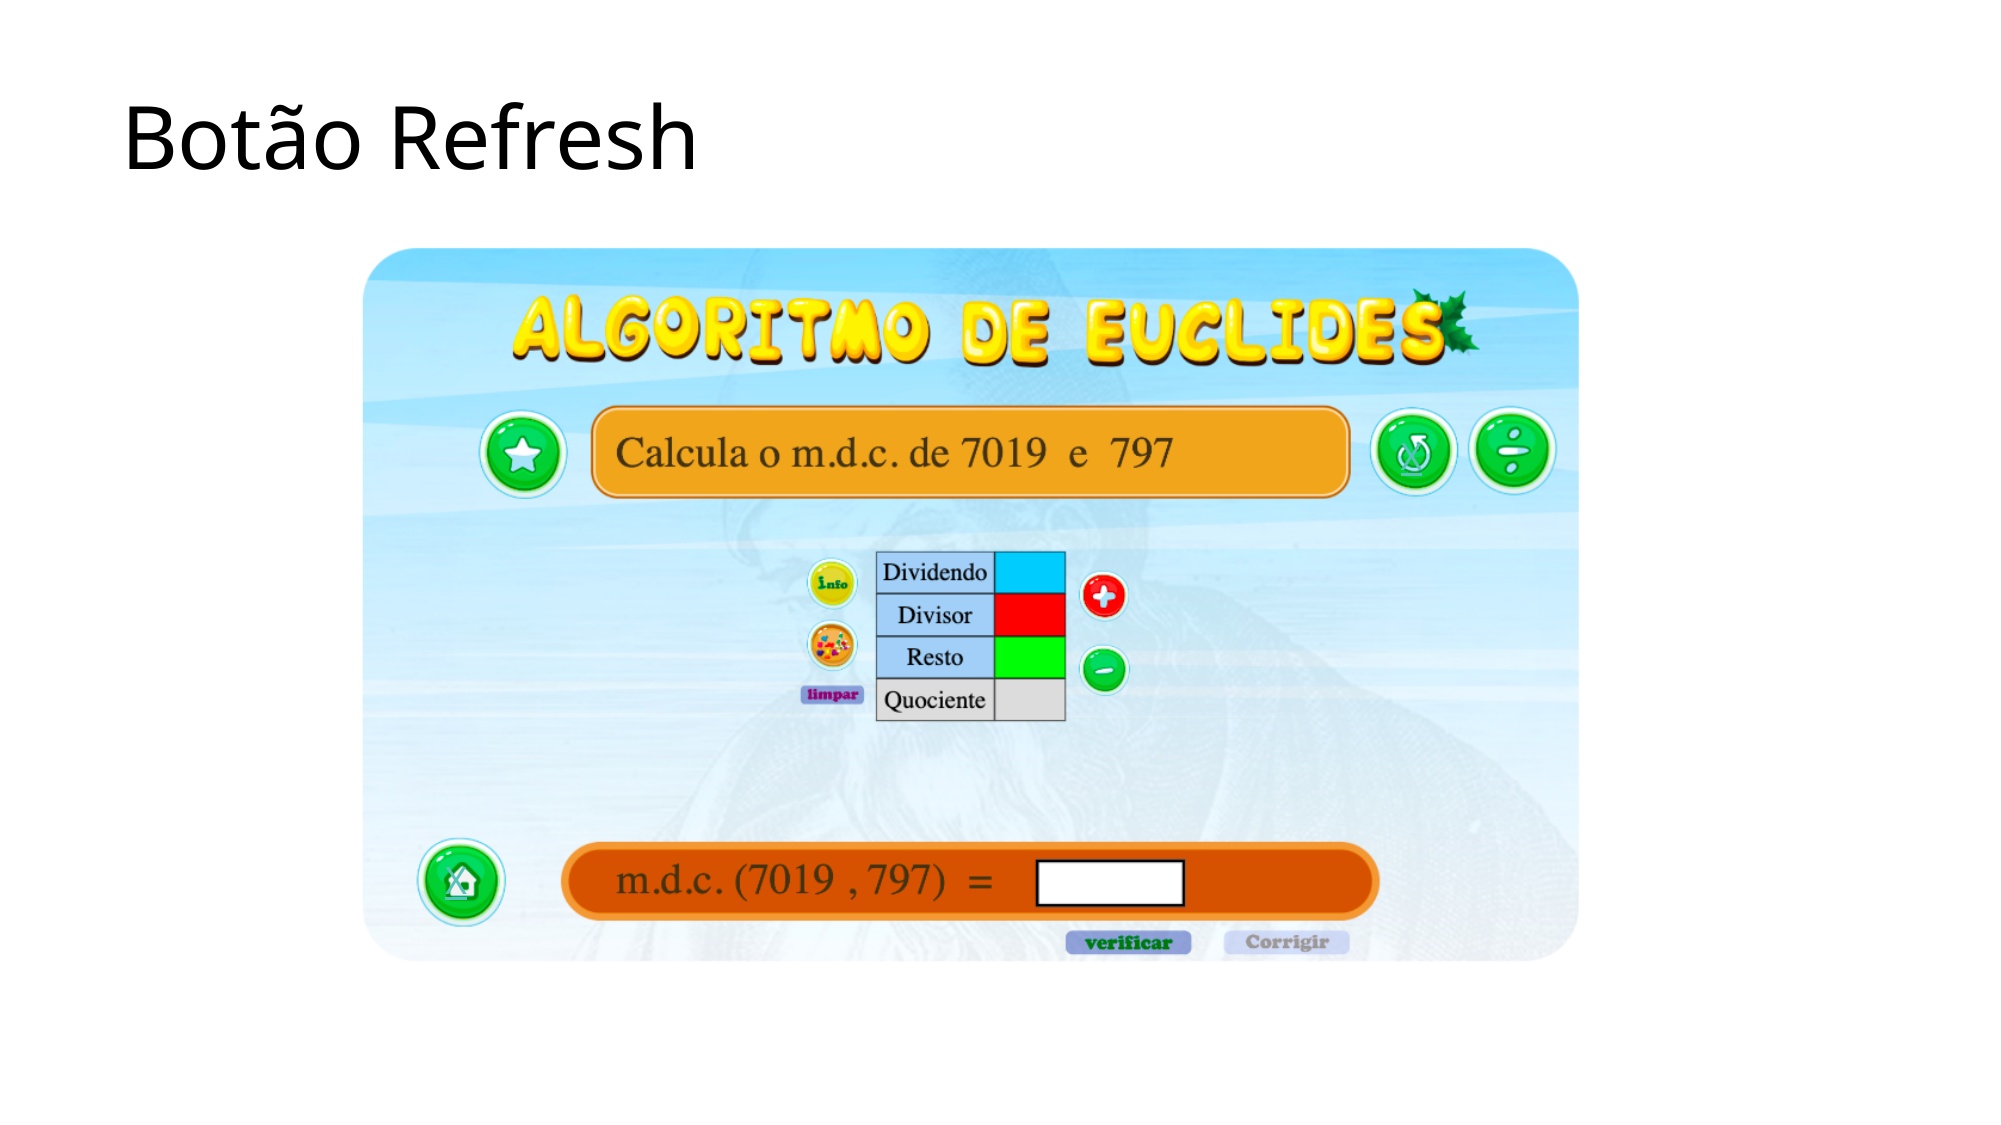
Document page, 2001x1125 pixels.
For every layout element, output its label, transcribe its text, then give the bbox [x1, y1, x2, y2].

picture [350, 229, 1593, 1009]
title Botão Refresh [106, 74, 1649, 304]
